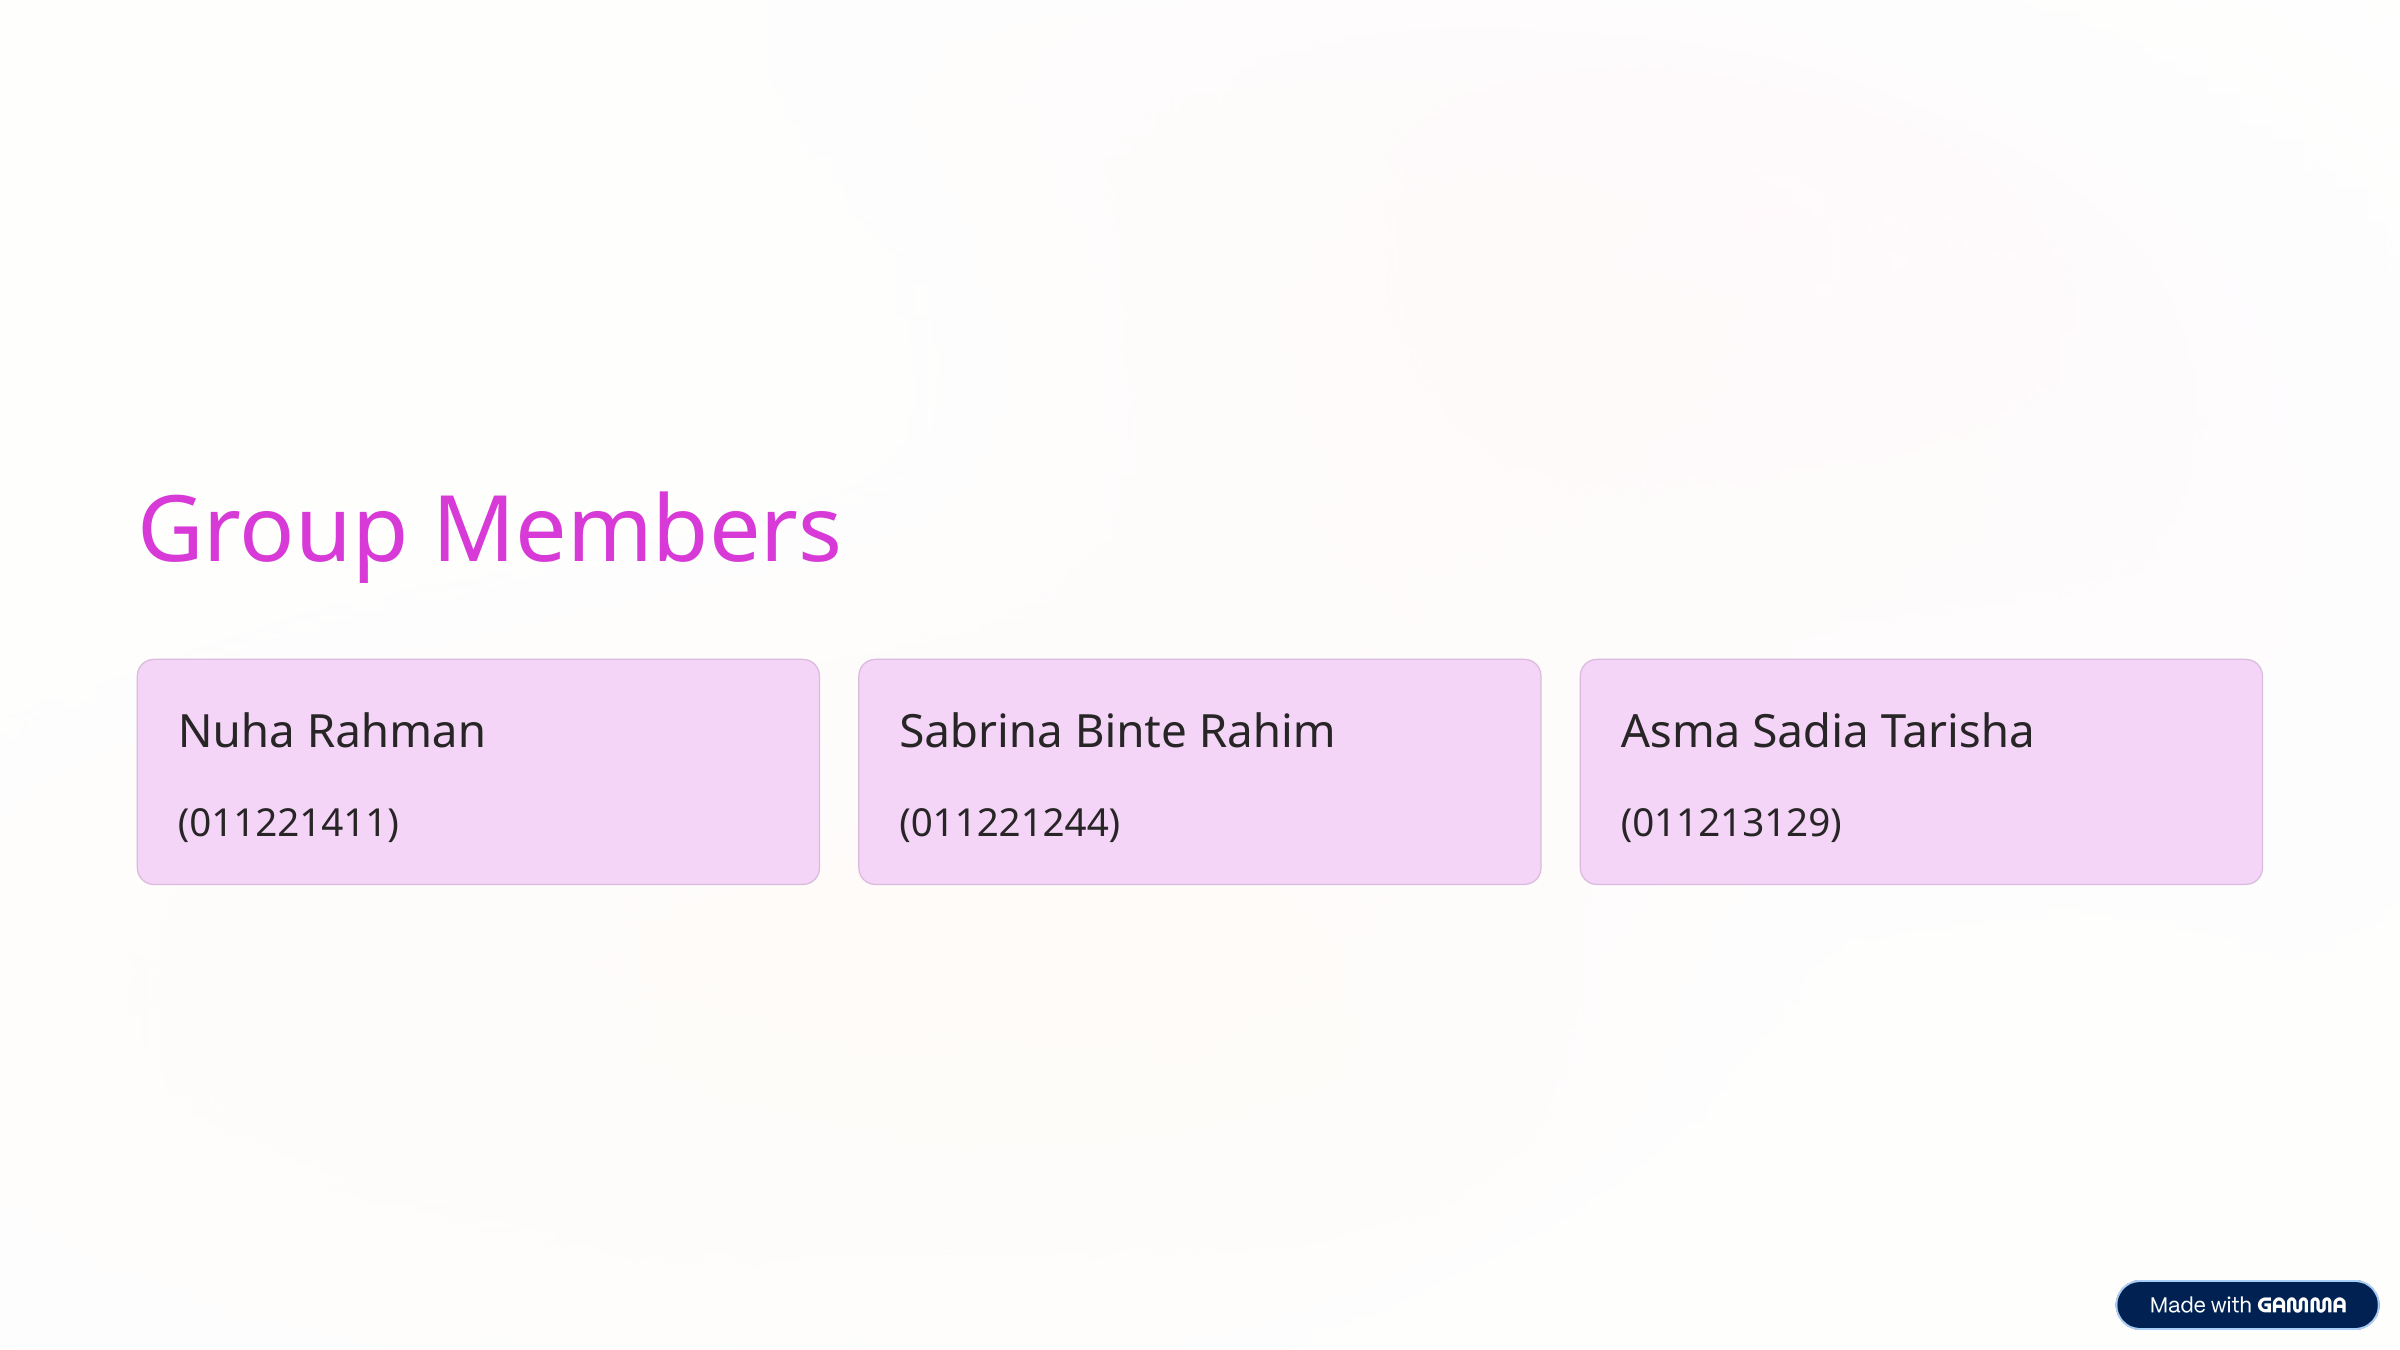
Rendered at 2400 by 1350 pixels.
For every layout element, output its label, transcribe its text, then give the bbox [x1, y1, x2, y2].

text_box [858, 659, 1542, 885]
text_box (011221244) [899, 781, 1501, 844]
text_box (011213129) [1620, 781, 2222, 844]
picture [2106, 1271, 2389, 1339]
text_box (011221411) [177, 781, 779, 844]
text_box [1580, 659, 2263, 885]
text_box [137, 659, 820, 885]
text_box Group Members [137, 465, 1062, 581]
text_box Nuha Rahman [177, 699, 640, 758]
text_box Asma Sadia Tarisha [1620, 699, 2083, 758]
text_box Sabrina Binte Rahim [899, 699, 1362, 758]
